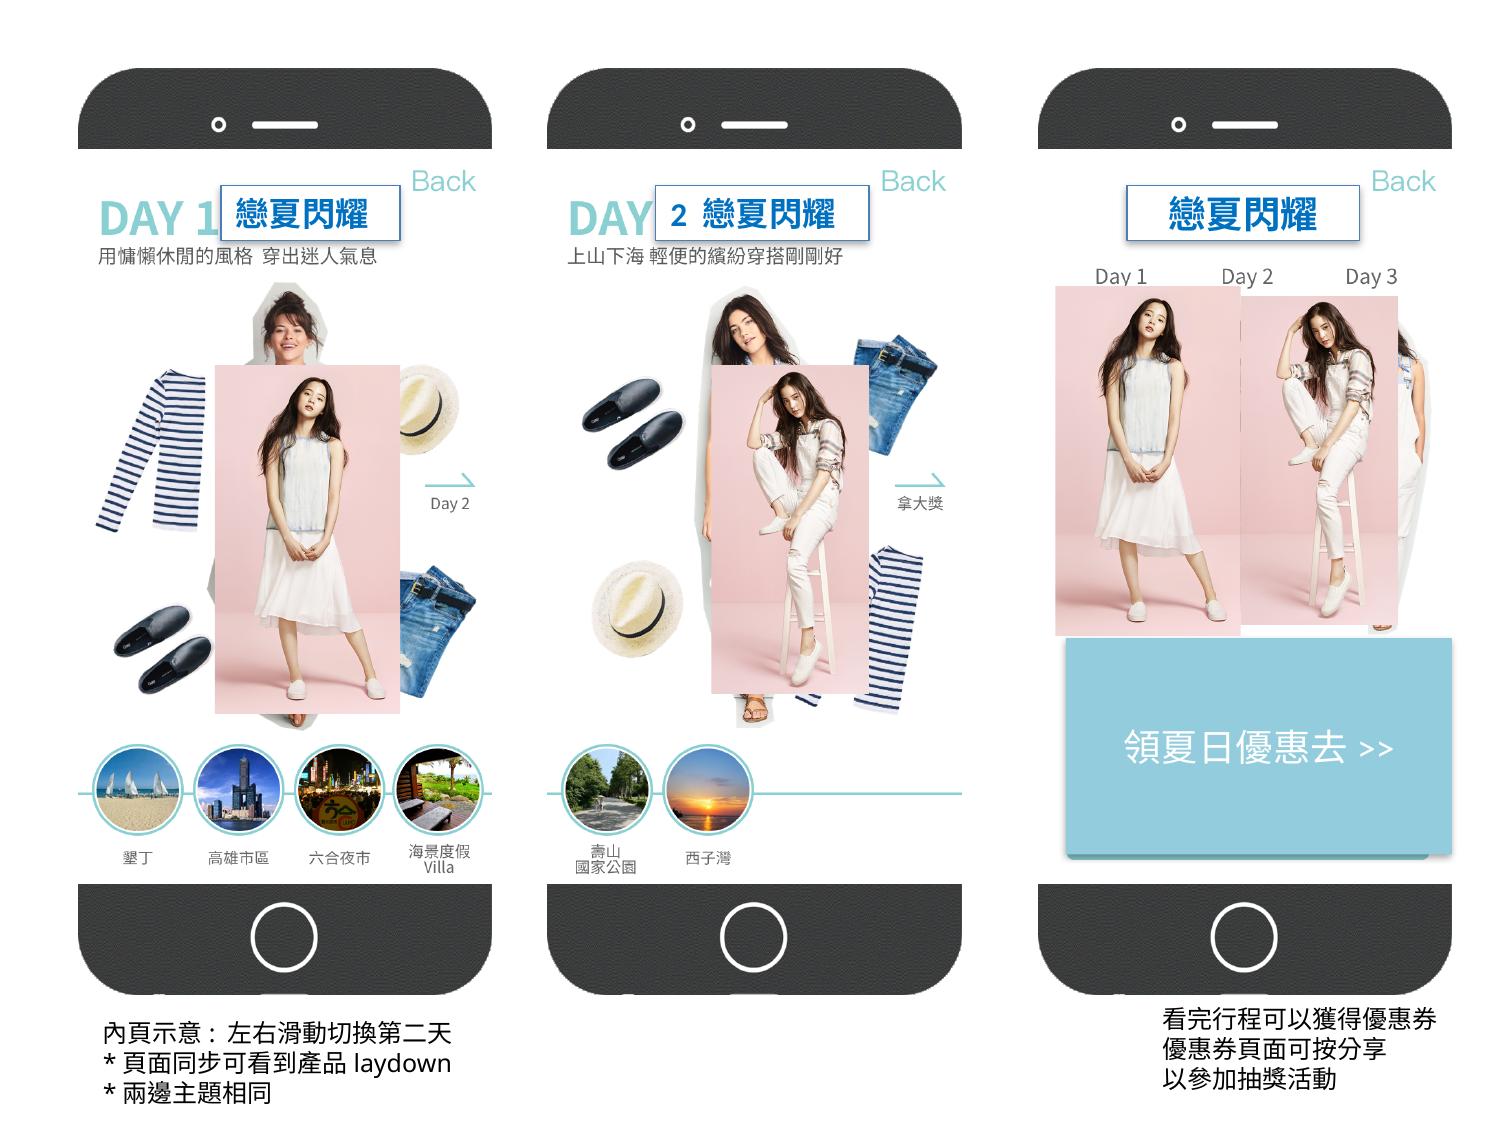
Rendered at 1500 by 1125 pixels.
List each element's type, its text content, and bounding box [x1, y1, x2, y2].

picture [1038, 68, 1452, 996]
picture [547, 68, 962, 996]
text_box 內頁示意: 左右滑動切換第二天 *頁面同步可看到產品laydown *兩邊主題相同 [88, 1010, 502, 1115]
text_box 看完行程可以獲得優惠券 優惠券頁面可按分享 以參加抽獎活動 [1147, 1000, 1455, 1101]
picture [78, 68, 493, 996]
